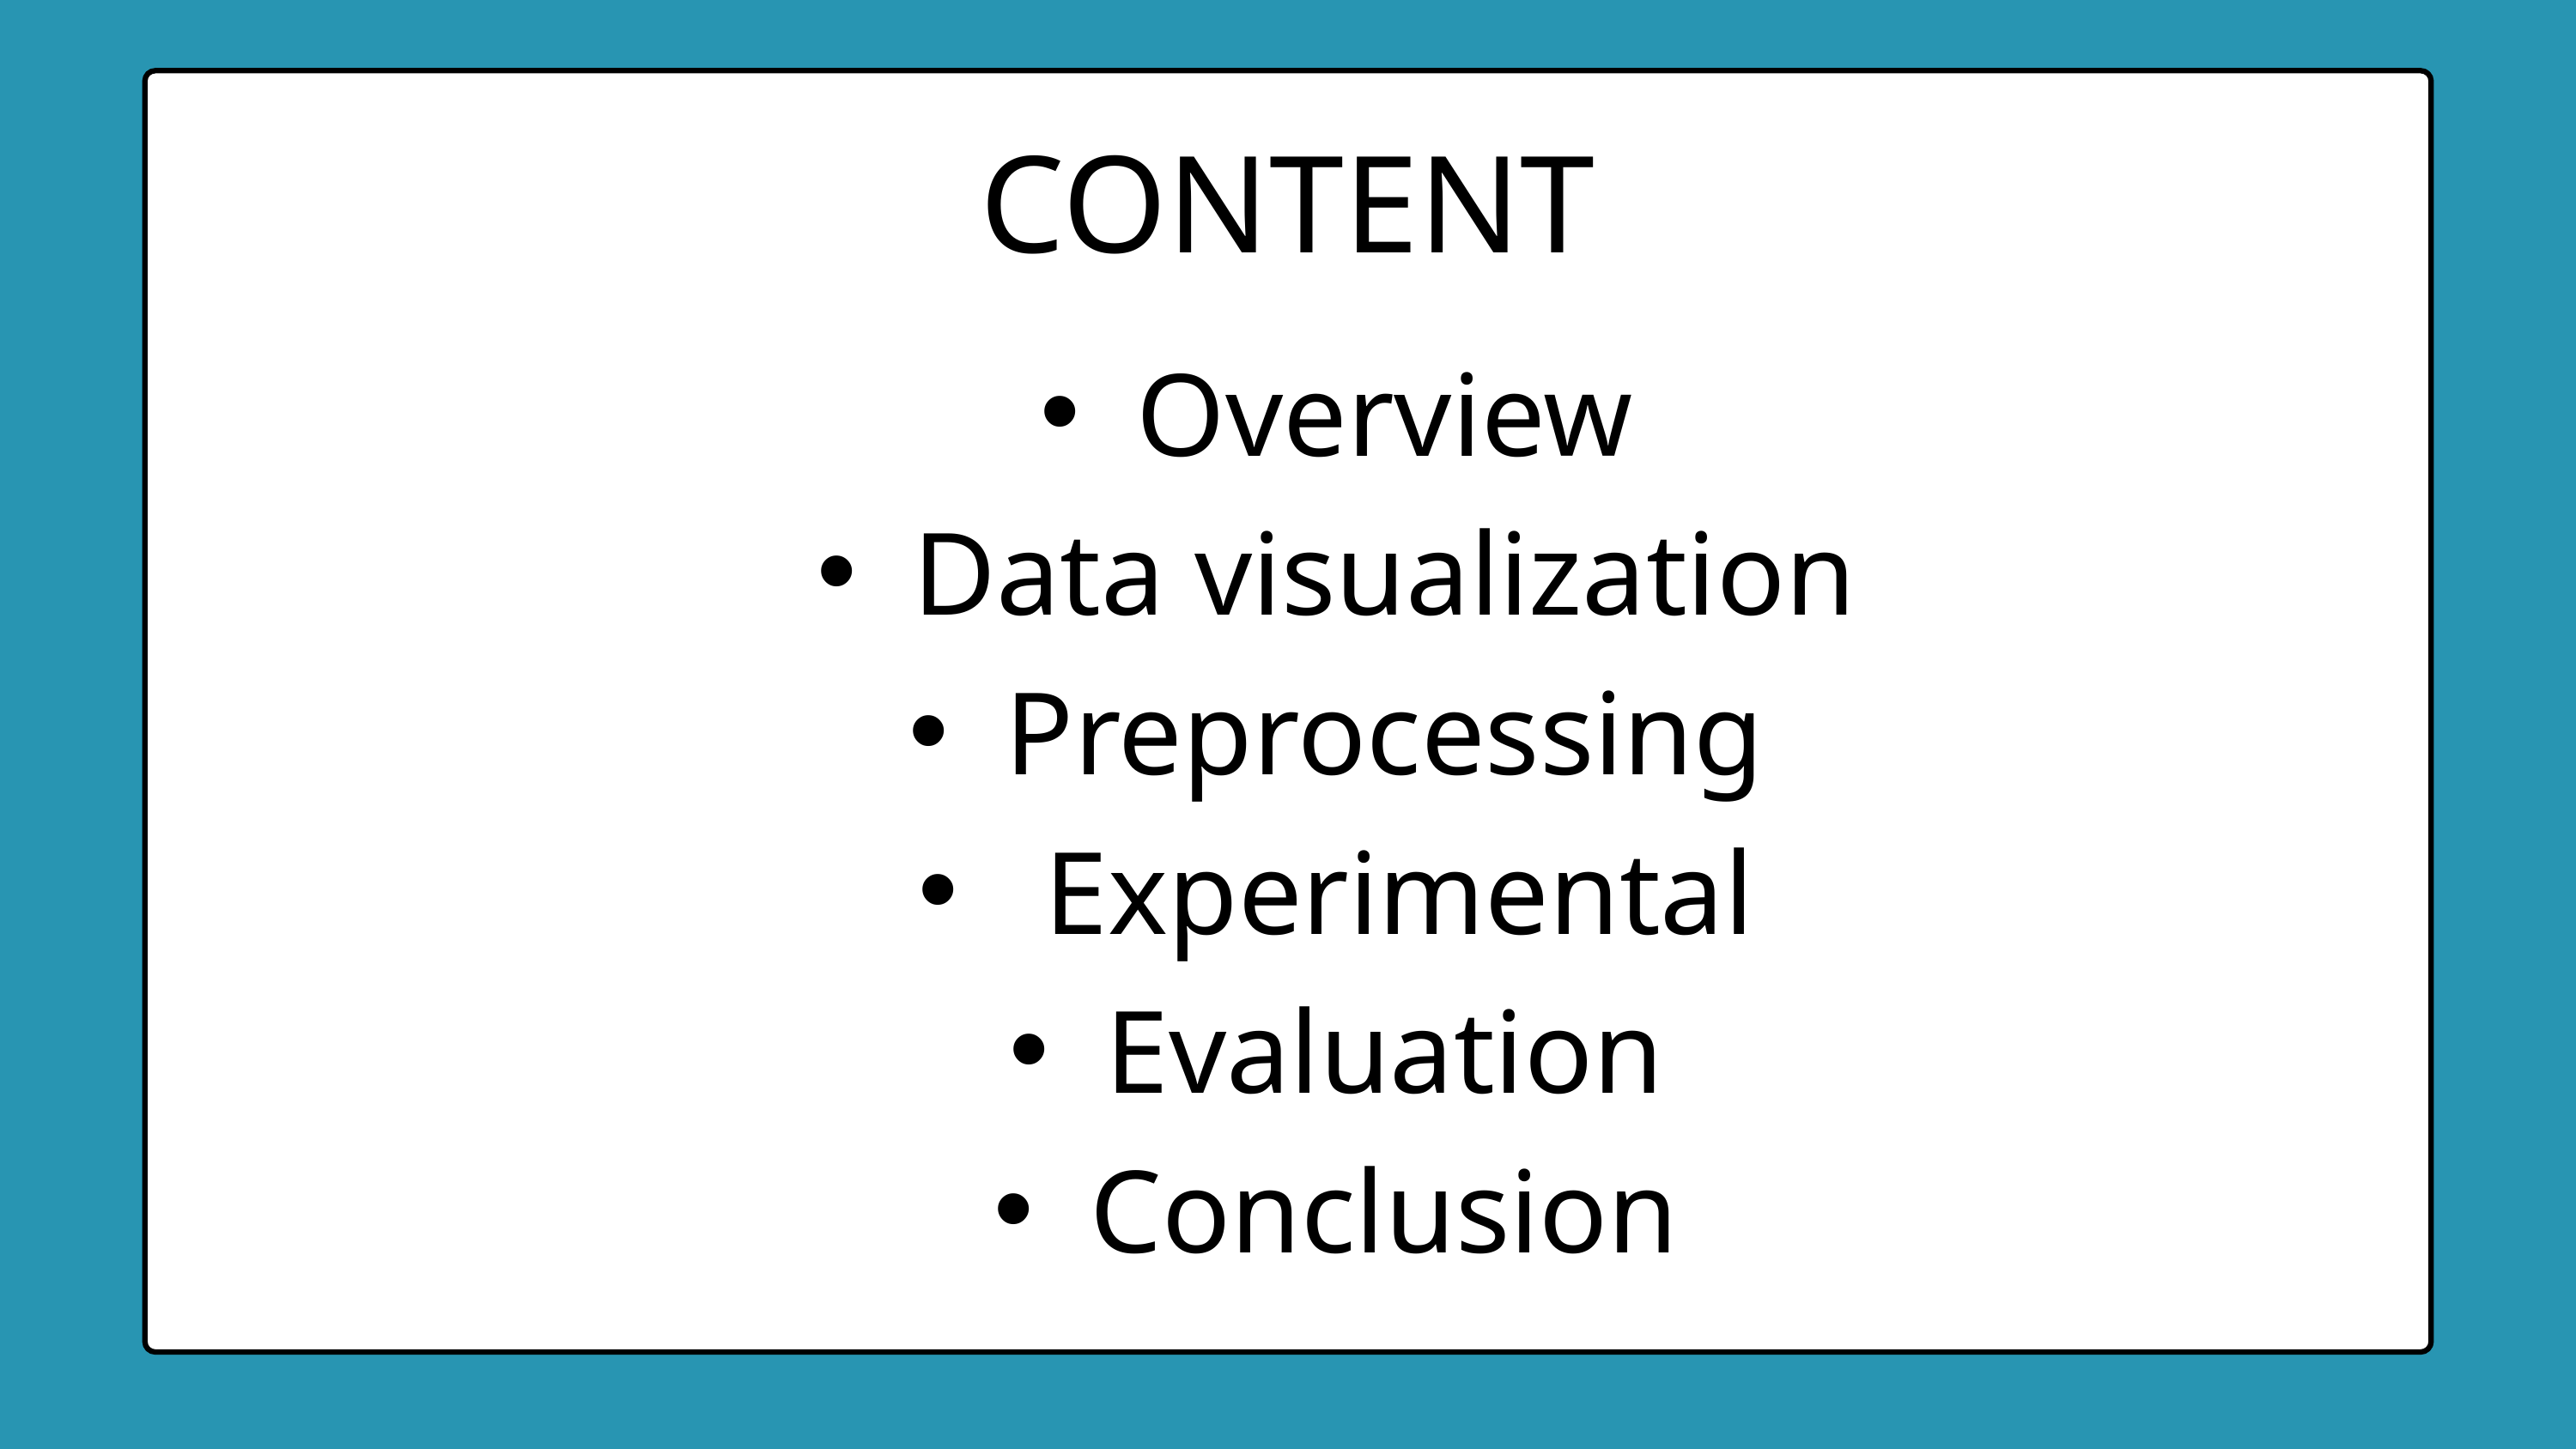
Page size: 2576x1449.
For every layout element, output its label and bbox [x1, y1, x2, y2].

text_box [144, 70, 2432, 1353]
